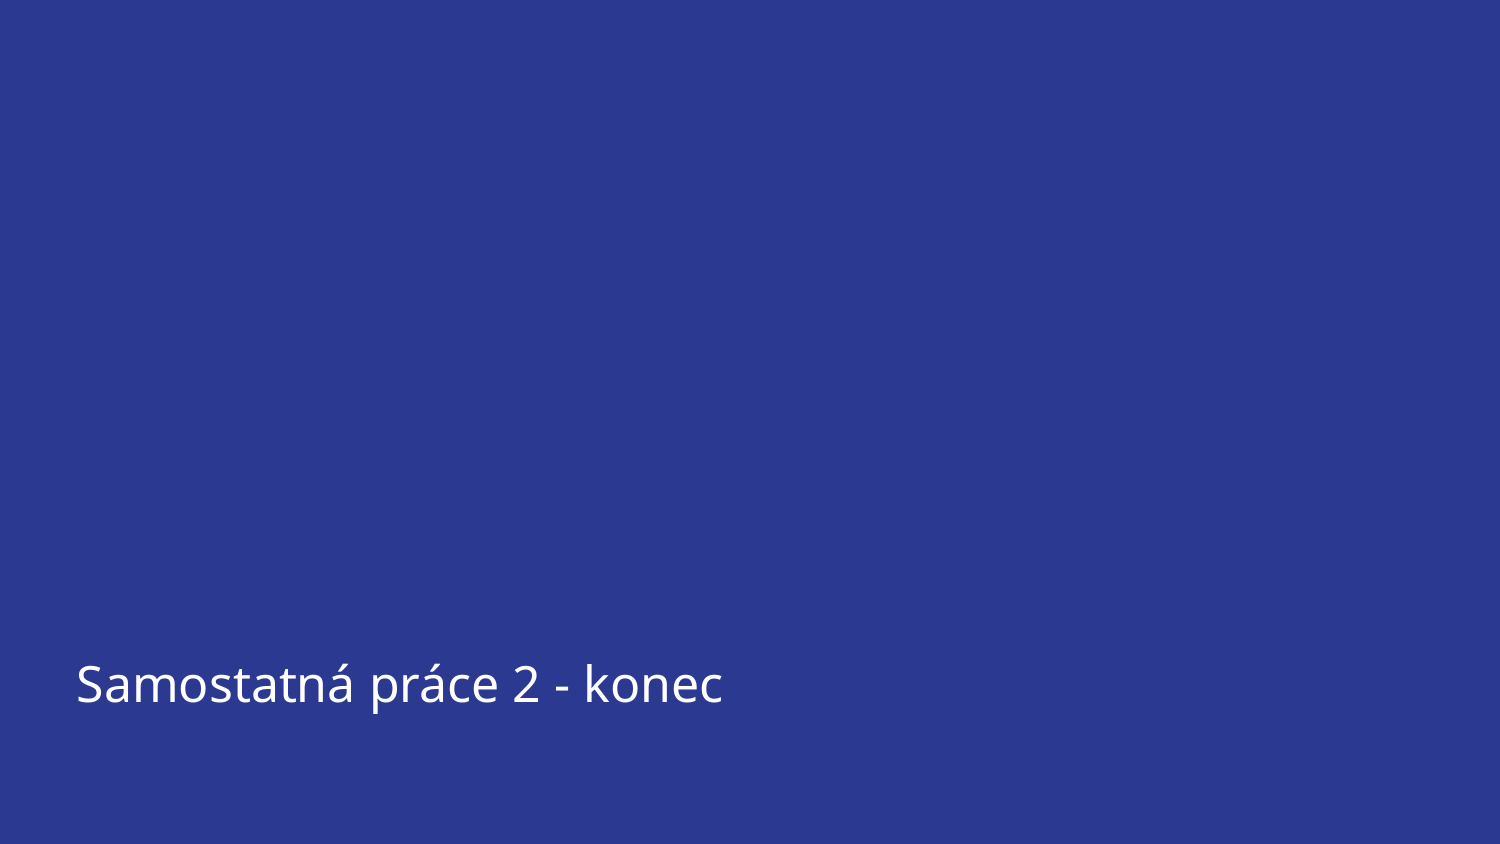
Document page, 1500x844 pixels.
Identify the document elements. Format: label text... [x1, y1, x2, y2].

title Samostatná práce 2 - konec [61, 622, 1414, 728]
